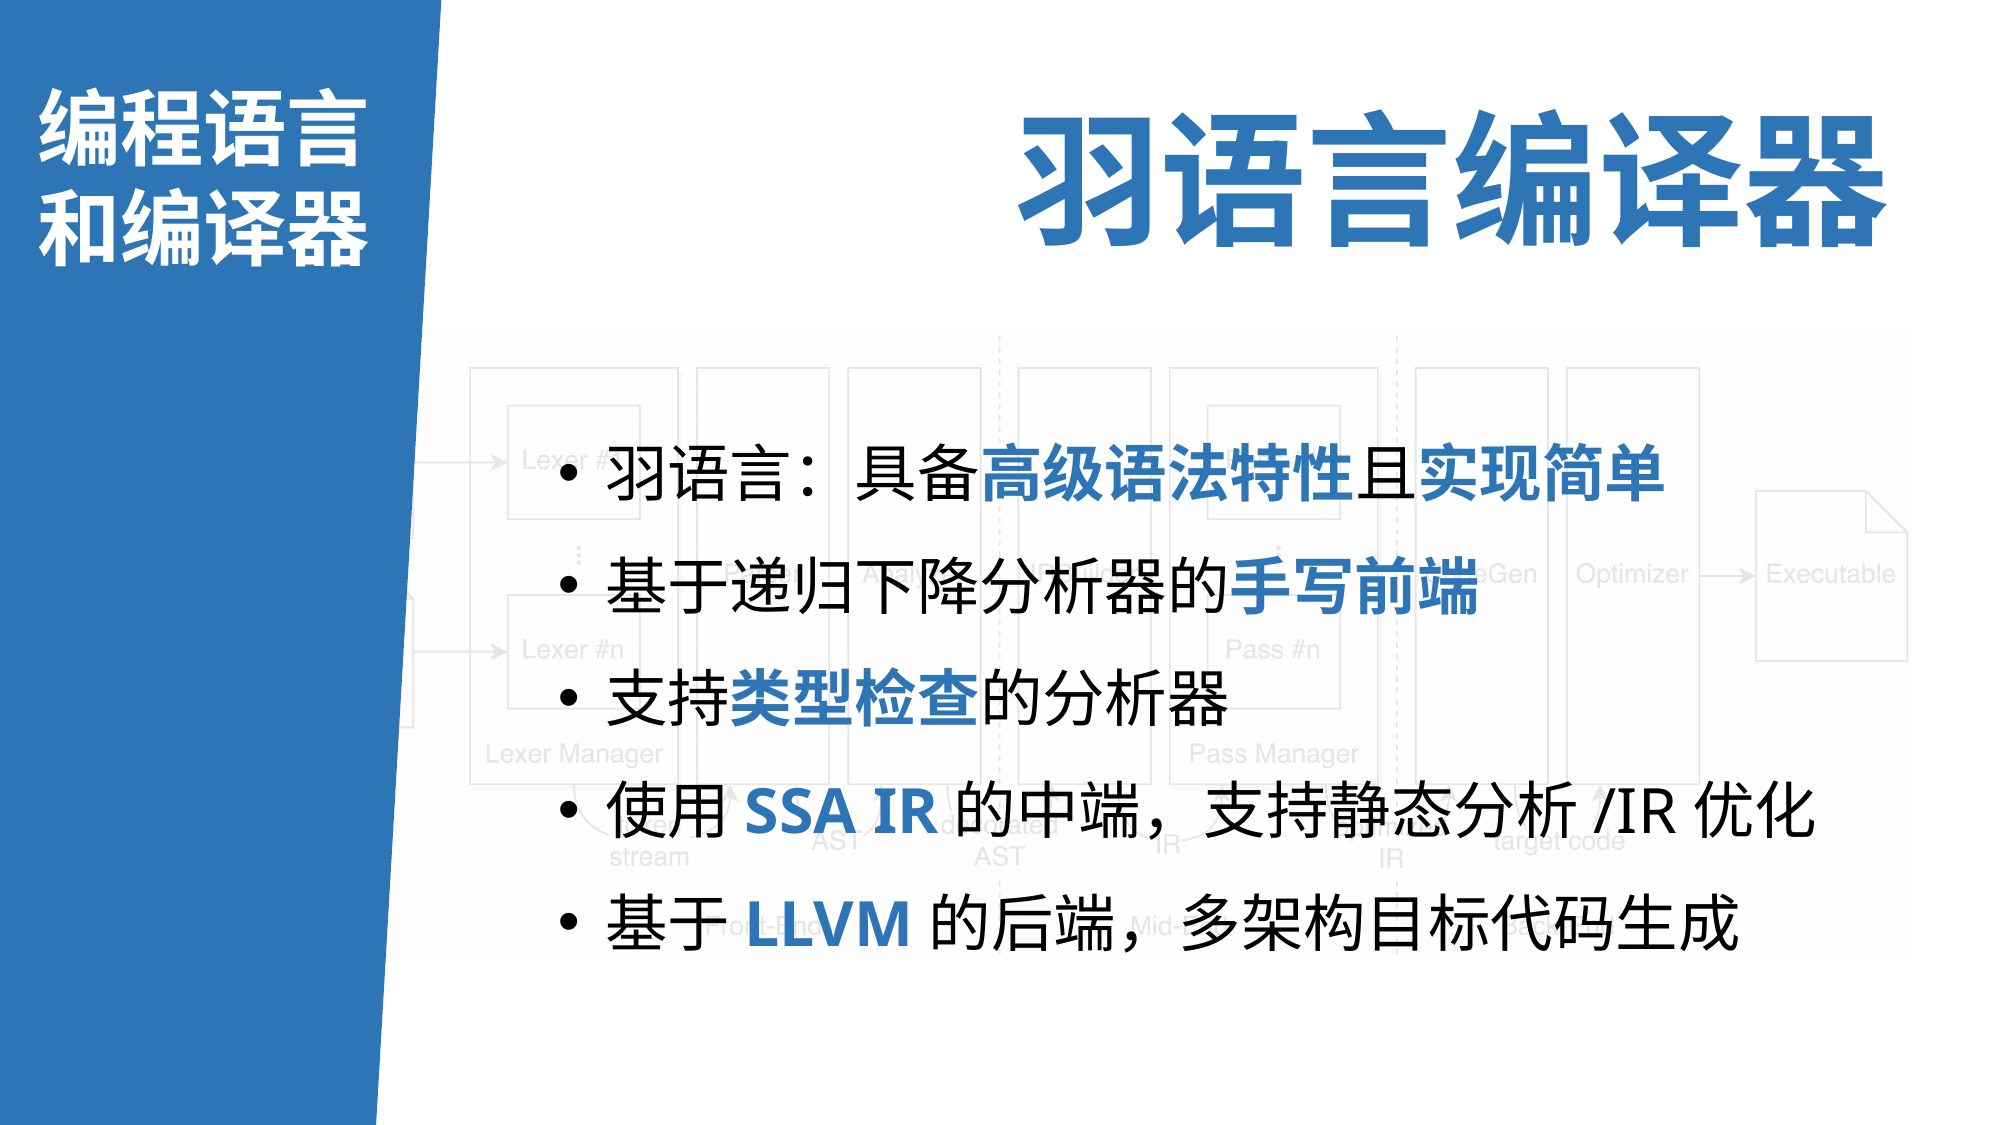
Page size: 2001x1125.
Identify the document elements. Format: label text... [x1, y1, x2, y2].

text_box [227, 303, 1943, 985]
text_box 编程语言 和编译器 [22, 68, 386, 284]
text_box 羽语言编译器 [1000, 81, 1905, 271]
text_box [0, 0, 443, 1125]
